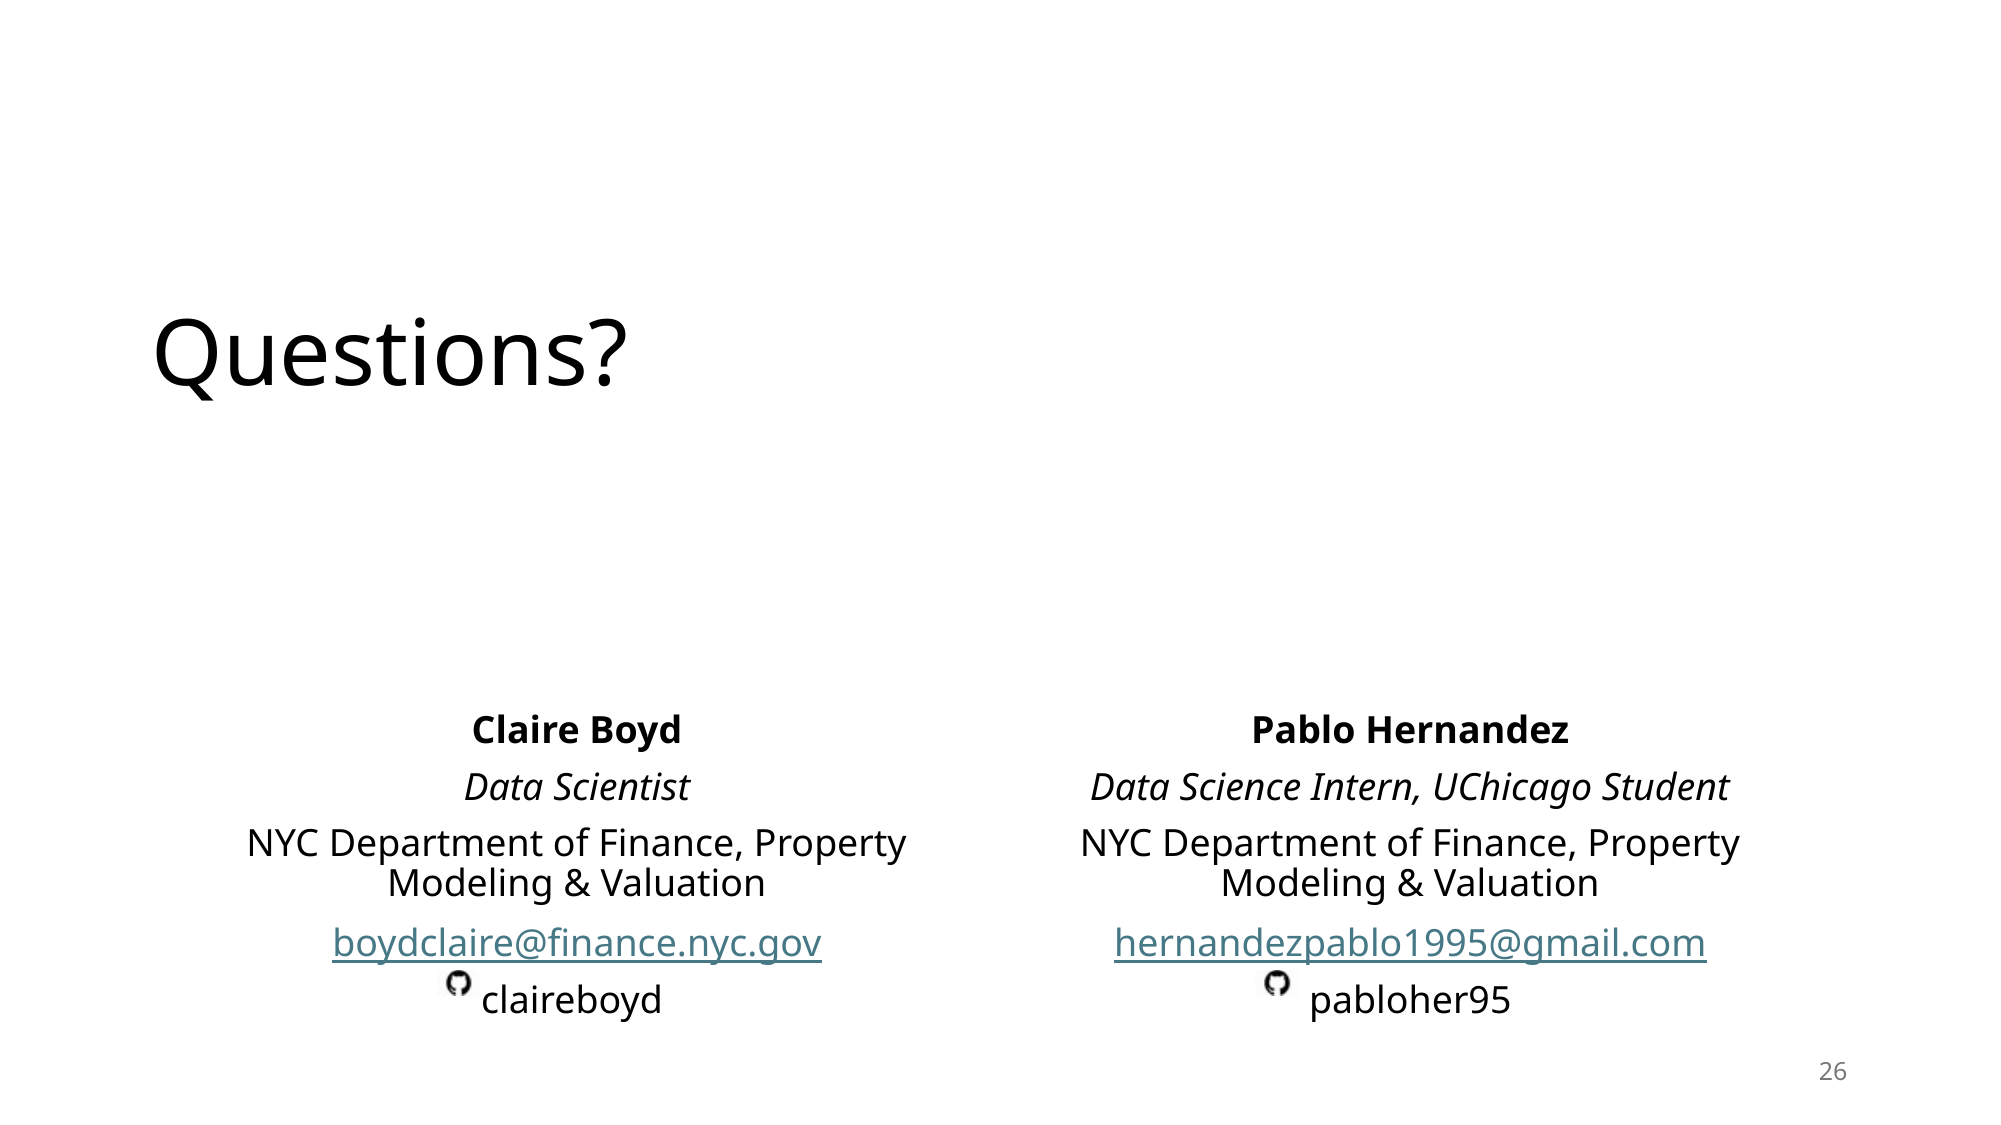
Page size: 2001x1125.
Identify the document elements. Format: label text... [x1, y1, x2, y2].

text_box Pablo Hernandez Data Science Intern, UChicago Student NYC Department of Finance, Property Modeling & Valuation hernandezpablo1995@gmail.com pabloher95 [1003, 704, 1818, 1031]
title Questions? [136, 280, 1862, 413]
picture [436, 970, 482, 997]
slide_number 26 [1412, 1042, 1863, 1103]
picture [1254, 970, 1300, 997]
text_box Claire Boyd Data Scientist NYC Department of Finance, Property Modeling & Valuation boydclaire@finance.nyc.gov claireboyd [226, 704, 928, 1031]
